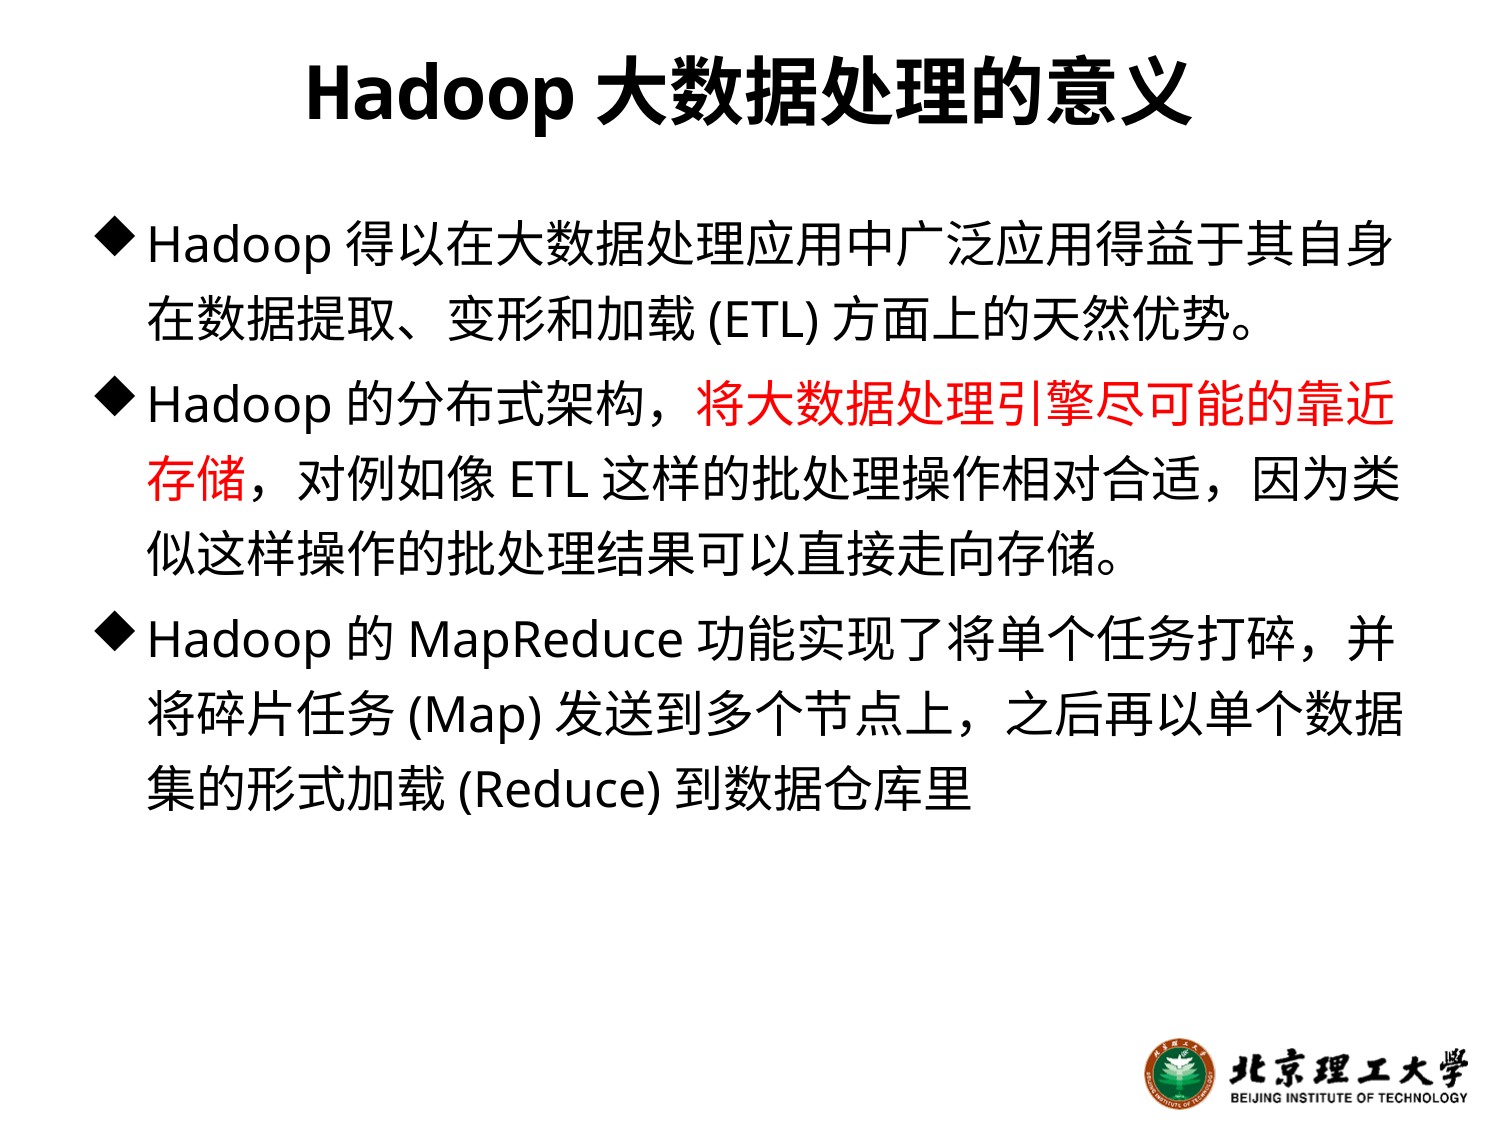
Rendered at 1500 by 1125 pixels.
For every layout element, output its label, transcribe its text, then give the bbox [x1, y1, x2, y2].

list Hadoop得以在大数据处理应用中广泛应用得益于其自身在数据提取、变形和加载(ETL)方面上的天然优势。 Hadoop的分布式架构，将大数据处理引擎尽可能的靠近存储，对例如像ETL这样的批处理操作相对合适，因为类似这样操作的批处理结果可以直接走向存储。 Hadoop的MapReduce功能实现了将单个任务打碎，并将碎片任务(Map)发送到多个节点上，之后再以单个数据集的形式加载(Reduce)到数据仓库里 [75, 190, 1425, 1005]
picture [1144, 1038, 1468, 1110]
title Hadoop大数据处理的意义 [76, 17, 1425, 163]
